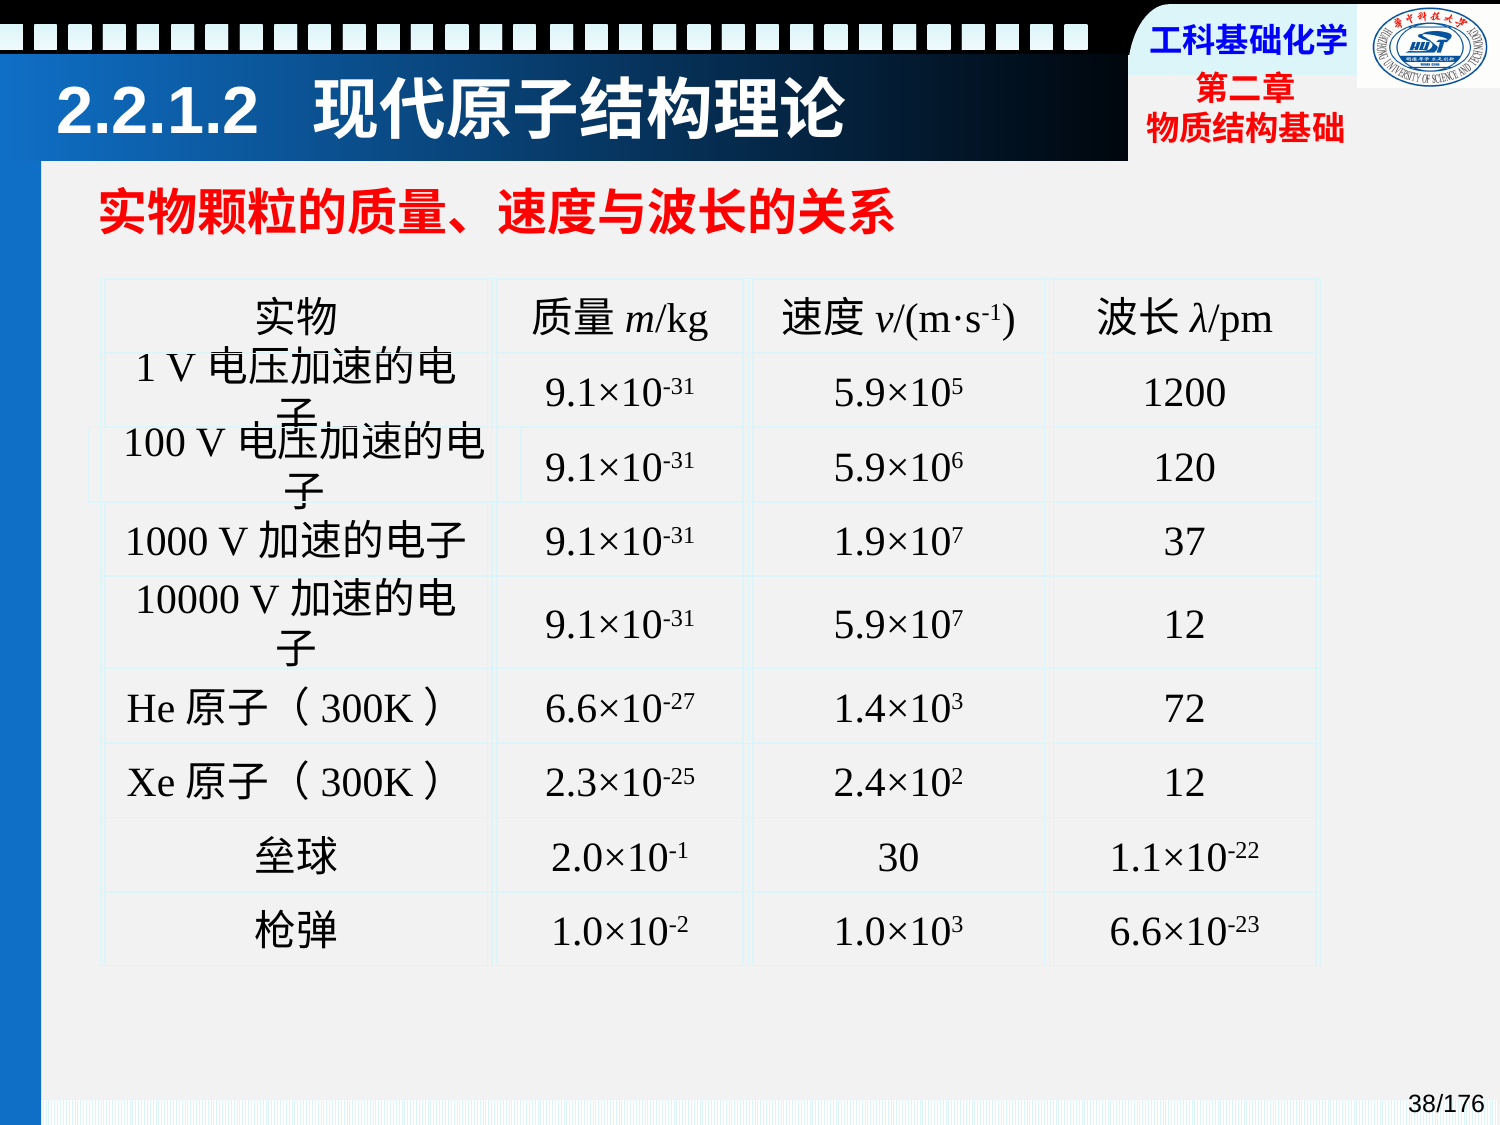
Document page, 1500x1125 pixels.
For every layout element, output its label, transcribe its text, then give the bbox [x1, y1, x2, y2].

text_box 实物颗粒的质量、速度与波长的关系 [83, 172, 913, 248]
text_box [88, 278, 1321, 967]
text_box [0, 0, 1152, 138]
title 2.2.1.2 现代原子结构理论 [41, 51, 1117, 163]
picture [1357, 4, 1500, 88]
